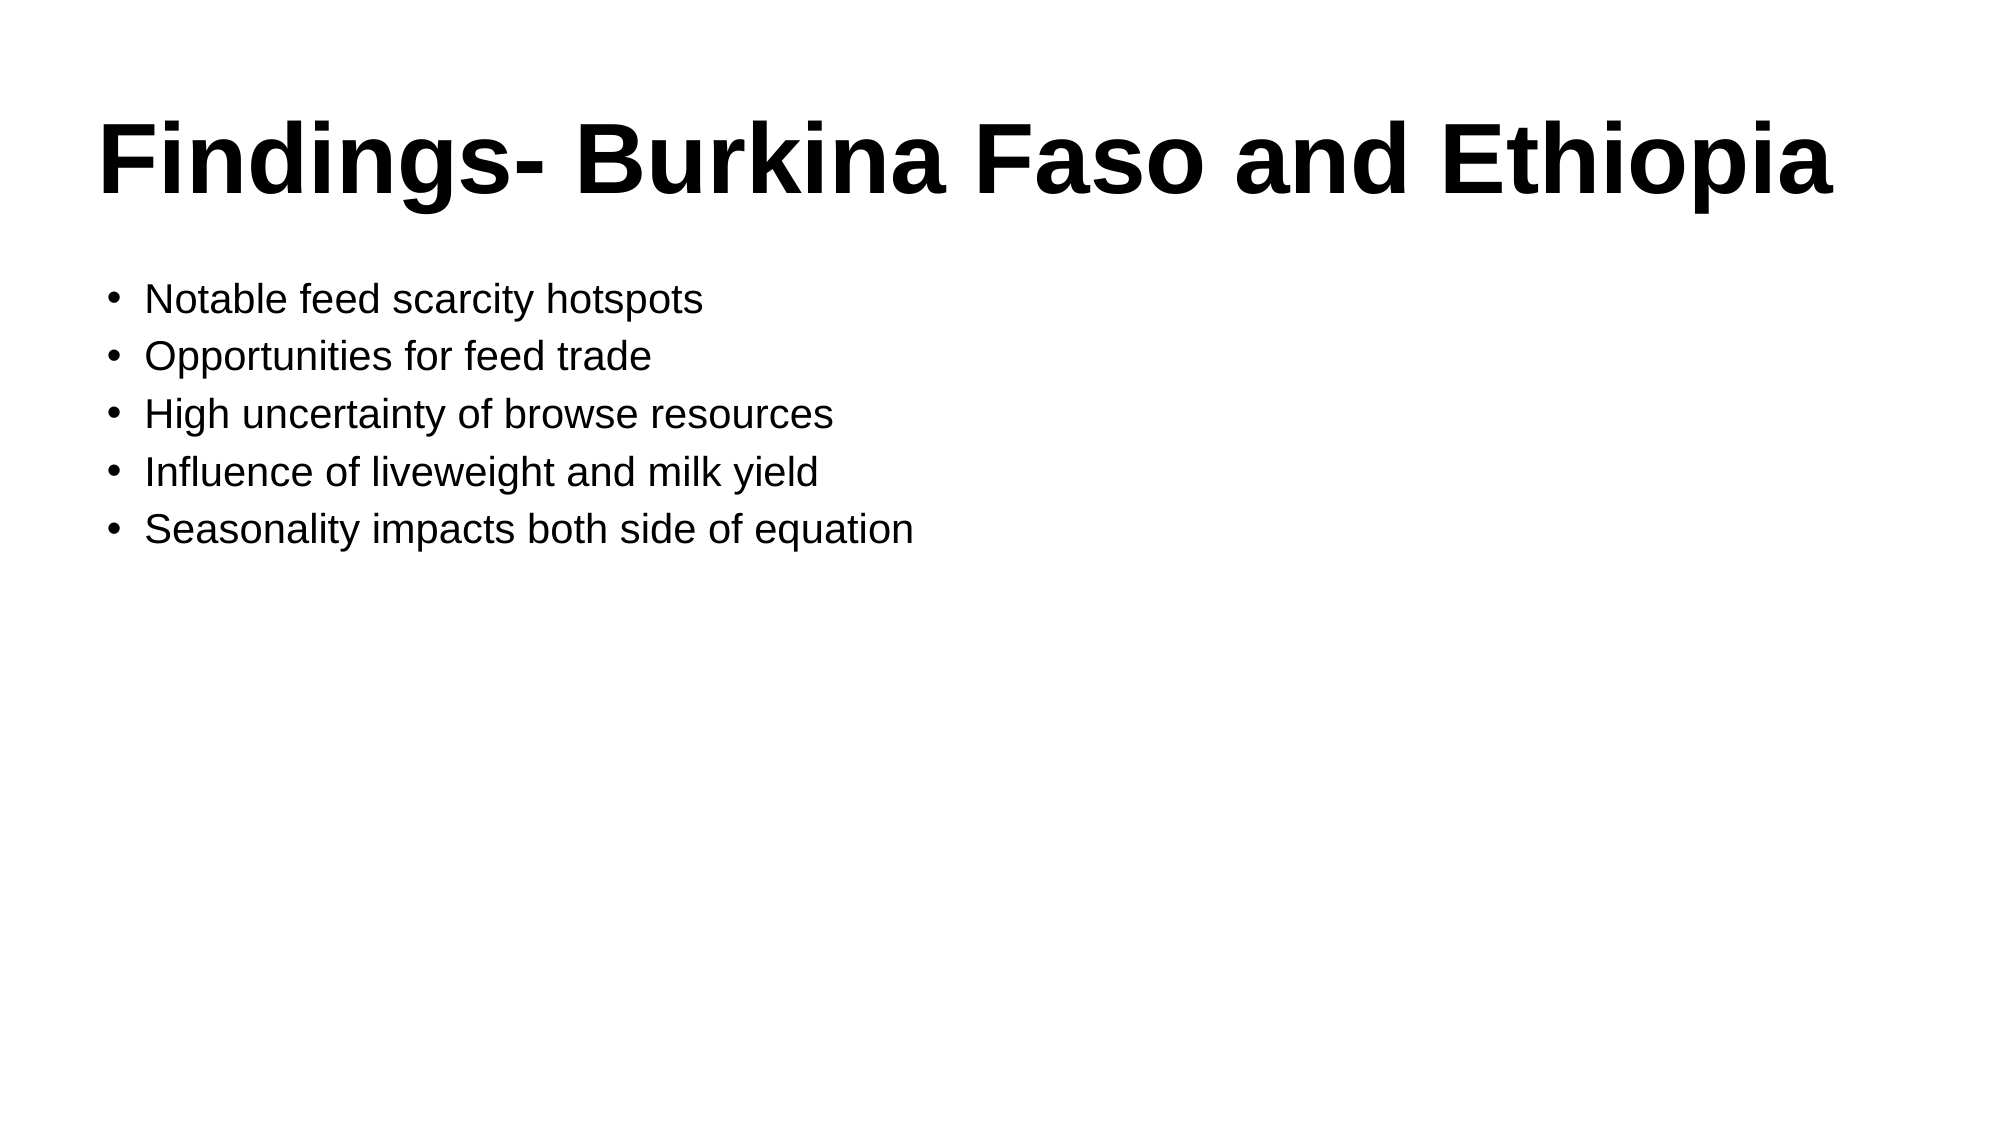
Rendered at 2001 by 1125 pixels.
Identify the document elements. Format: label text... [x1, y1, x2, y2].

title Findings- Burkina Faso and Ethiopia [82, 41, 1917, 223]
text_box Notable feed scarcity hotspots Opportunities for feed trade High uncertainty of browse resources Influence of liveweight and milk yield Seasonality impacts both side of equation [82, 269, 1009, 768]
